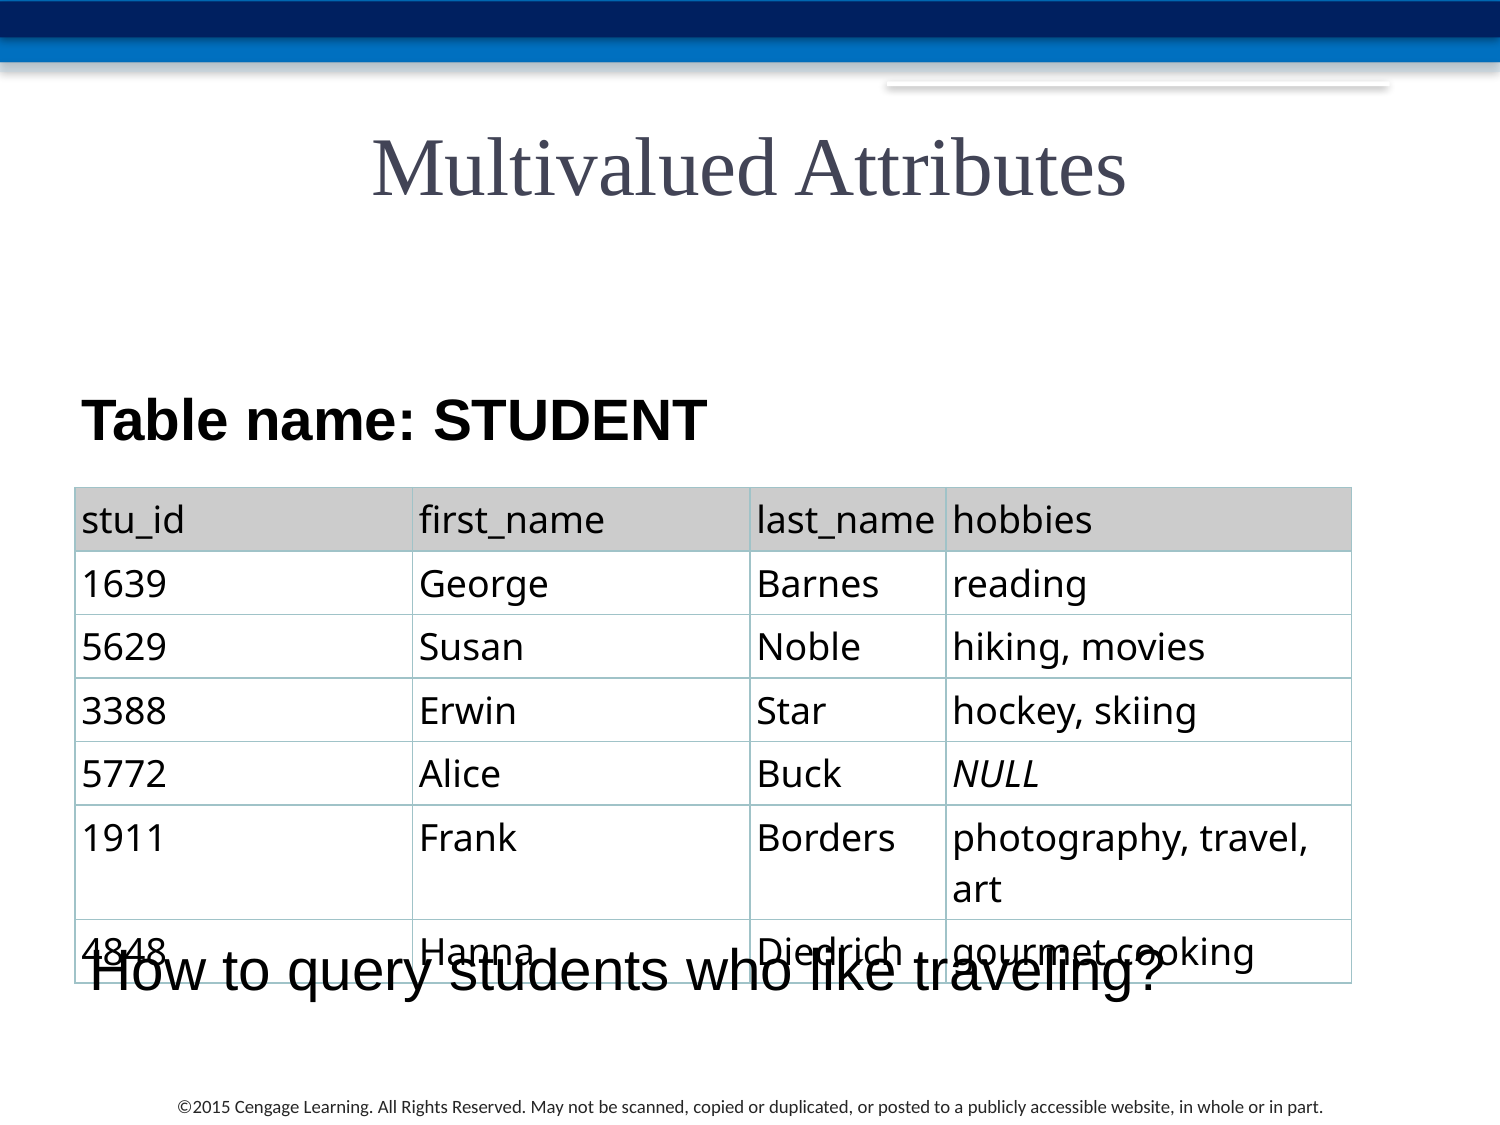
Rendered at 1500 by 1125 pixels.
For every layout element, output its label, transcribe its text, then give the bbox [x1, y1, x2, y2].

table_cell gourmet cooking [947, 920, 1351, 982]
table_header first_name [413, 488, 749, 550]
table_cell Buck [751, 742, 945, 804]
table_cell Borders [751, 806, 945, 919]
table_header stu_id [76, 488, 412, 550]
table_cell Susan [413, 615, 749, 677]
table_cell 3388 [76, 679, 412, 741]
text_box Table name: STUDENT [66, 375, 724, 460]
table_cell Barnes [751, 552, 945, 614]
table_header last_name [751, 488, 945, 550]
table_cell 5772 [76, 742, 412, 804]
table_cell 4848 [76, 920, 412, 924]
table_cell 1911 [76, 806, 412, 919]
table_cell Hanna [413, 920, 749, 924]
table_cell Diedrich [751, 920, 945, 924]
table_header hobbies [947, 488, 1351, 550]
text_box How to query students who like traveling? [75, 924, 1325, 1010]
table_cell hockey, skiing [947, 679, 1351, 741]
table_cell NULL [947, 742, 1351, 804]
table_cell Erwin [413, 679, 749, 741]
table_cell hiking, movies [947, 615, 1351, 677]
table_cell 1639 [76, 552, 412, 614]
table_cell 5629 [76, 615, 412, 677]
table_cell Alice [413, 742, 749, 804]
table_cell photography, travel, art [947, 806, 1351, 919]
title Multivalued Attributes [75, 75, 1425, 250]
table_cell Star [751, 679, 945, 741]
table_cell reading [947, 552, 1351, 614]
table_cell George [413, 552, 749, 614]
table_cell Frank [413, 806, 749, 919]
table_cell Noble [751, 615, 945, 677]
